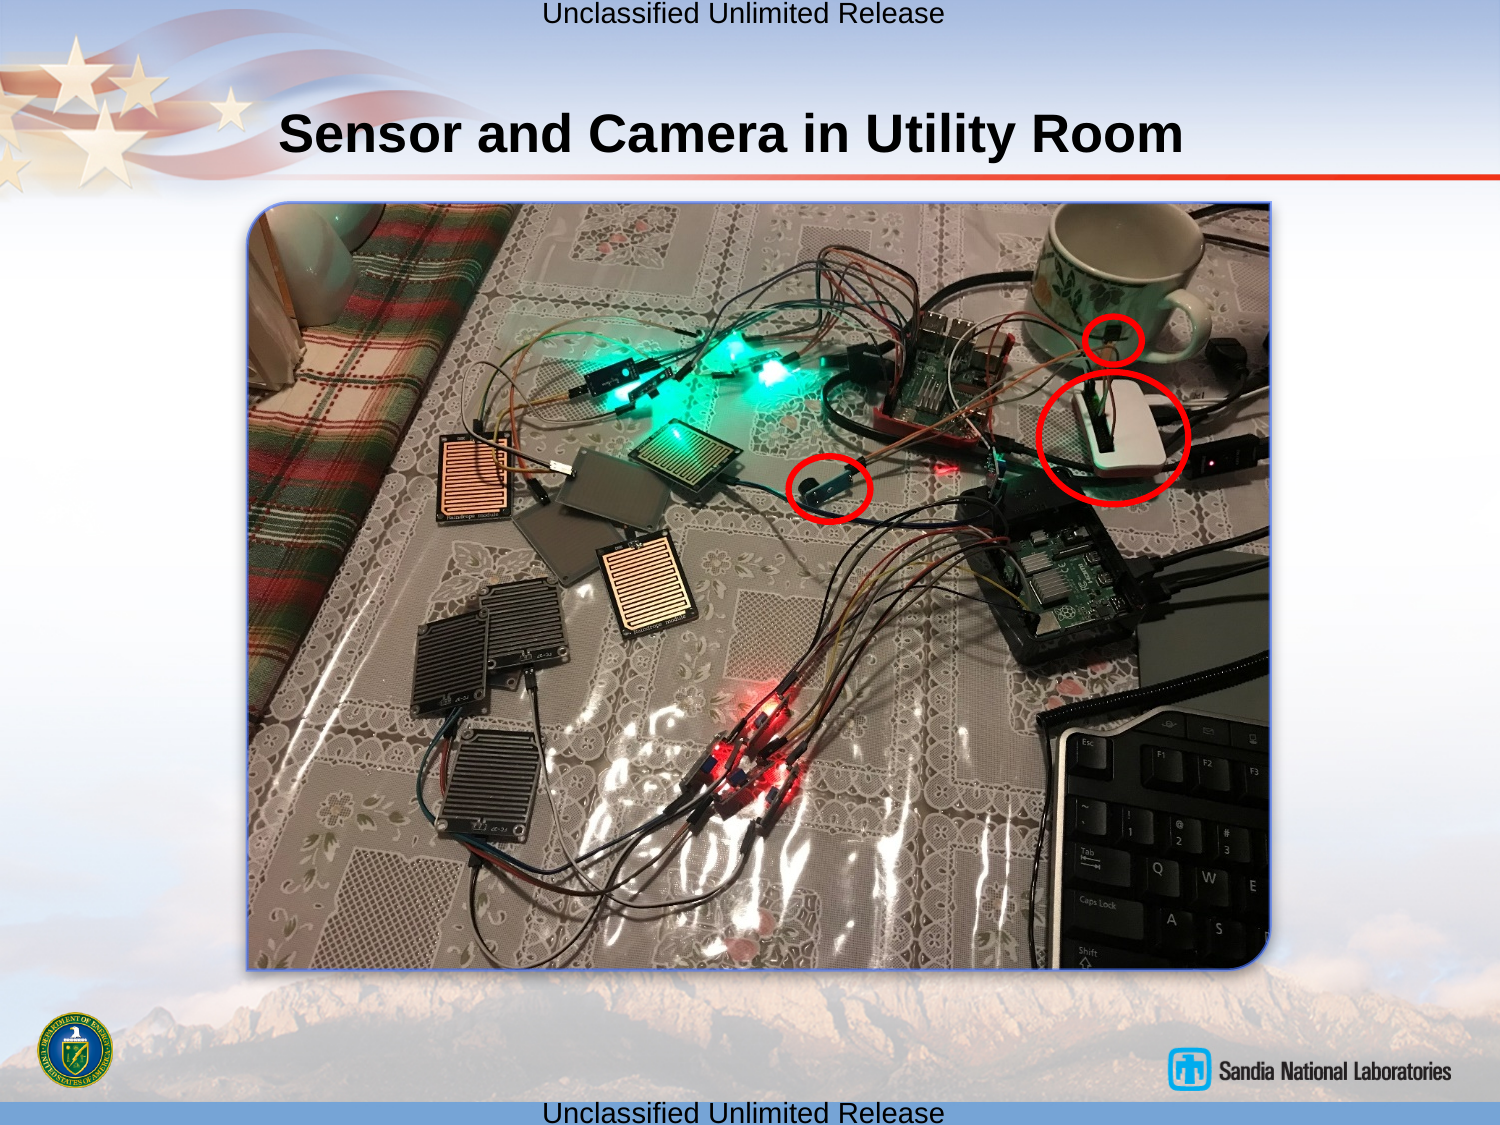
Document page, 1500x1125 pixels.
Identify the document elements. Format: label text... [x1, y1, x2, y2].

title Sensor and Camera in Utility Room [263, 37, 1464, 225]
picture [0, 0, 1500, 1125]
